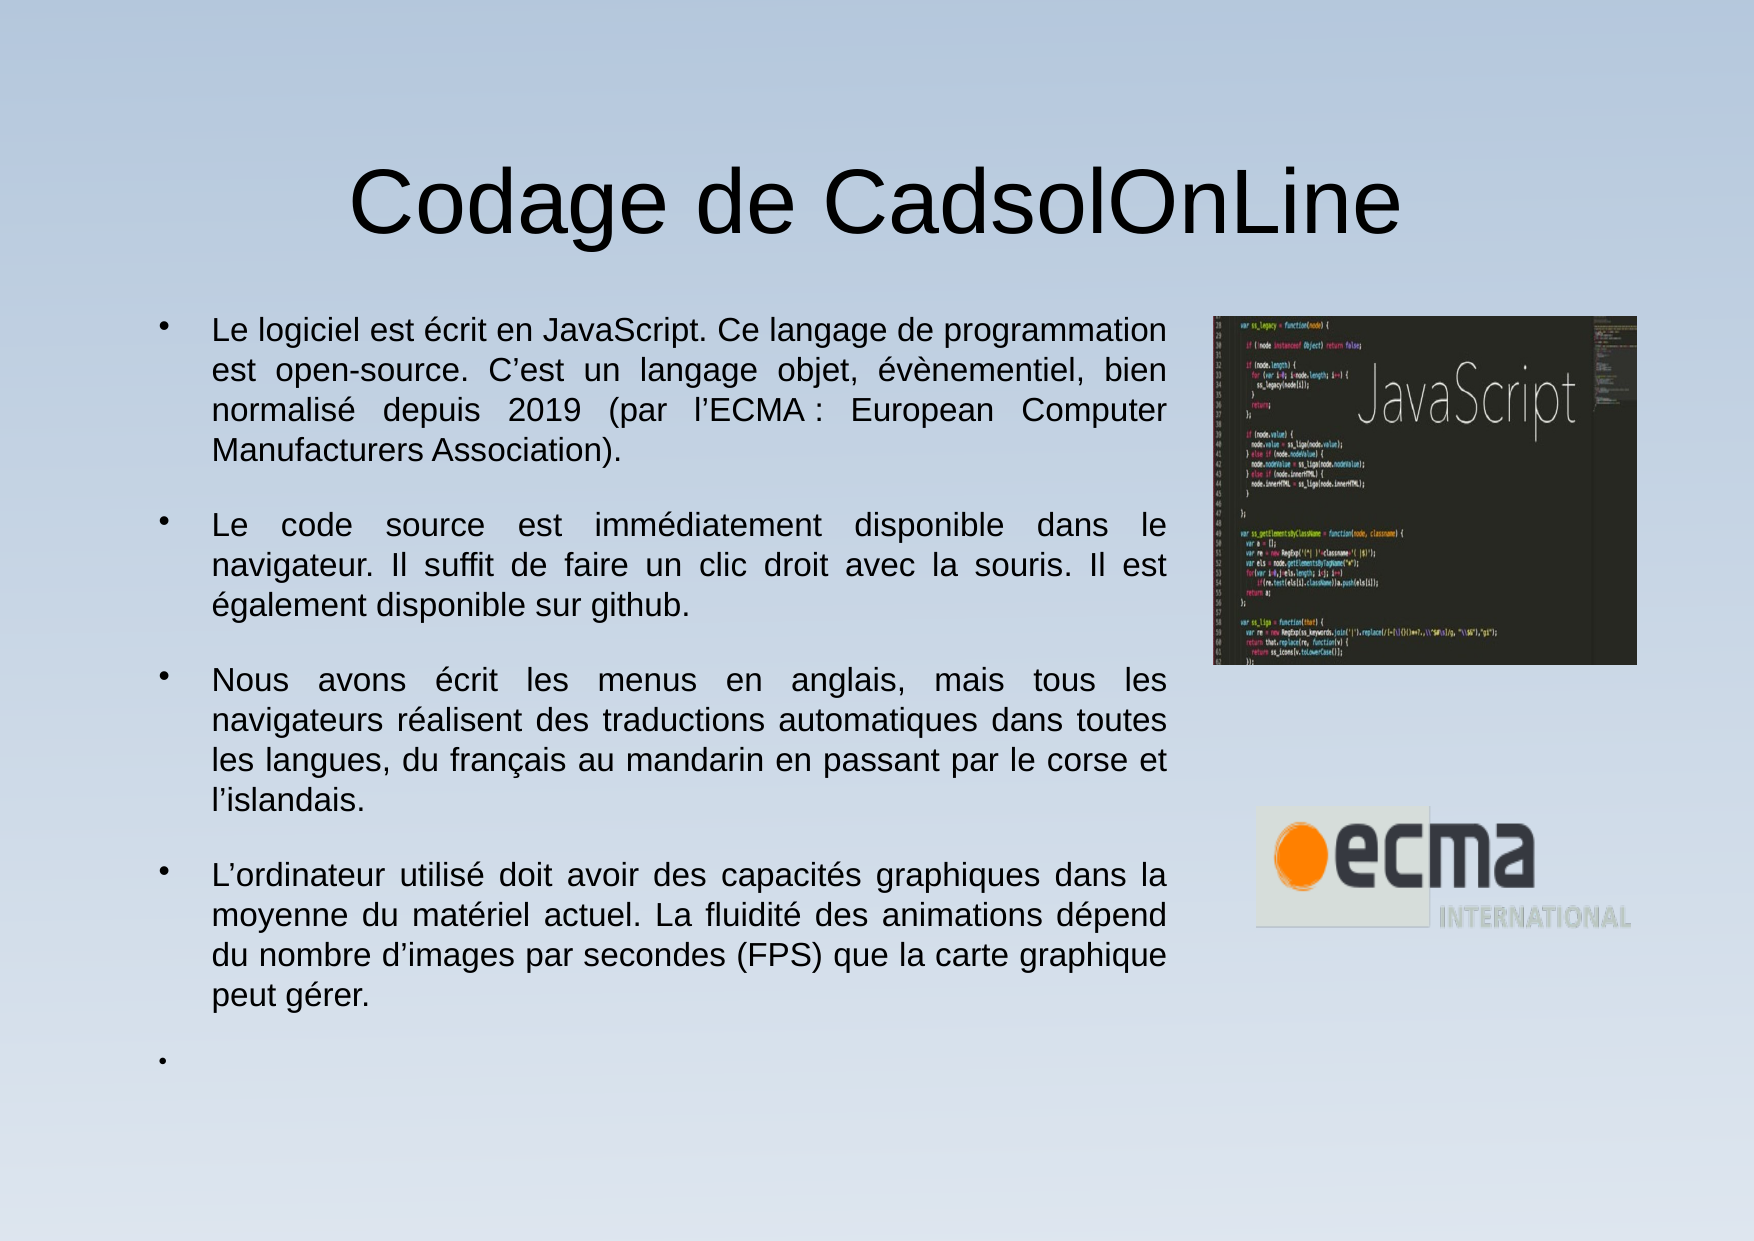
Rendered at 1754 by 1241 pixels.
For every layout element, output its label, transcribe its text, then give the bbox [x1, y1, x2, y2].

picture [1213, 316, 1637, 665]
picture [1256, 806, 1631, 930]
list Le logiciel est écrit en JavaScript. Ce langage de programmation est open-source. C’est un langage objet, évènementiel, bien normalisé depuis 2019 (par l’ECMA : European Computer Manufacturers Association). Le code source est immédiatement disponible dans le navigateur. Il suffit de faire un clic droit avec la souris. Il est également disponible sur github. Nous avons écrit les menus en anglais, mais tous les navigateurs réalisent des traductions automatiques dans toutes les langues, du français au mandarin en passant par le corse et l’islandais. L’ordinateur utilisé doit avoir des capacités graphiques dans la moyenne du matériel actuel. La fluidité des animations dépend du nombre d’images par secondes (FPS) que la carte graphique peut gérer. [140, 308, 1169, 1128]
title Codage de CadsolOnLine [140, 103, 1613, 291]
